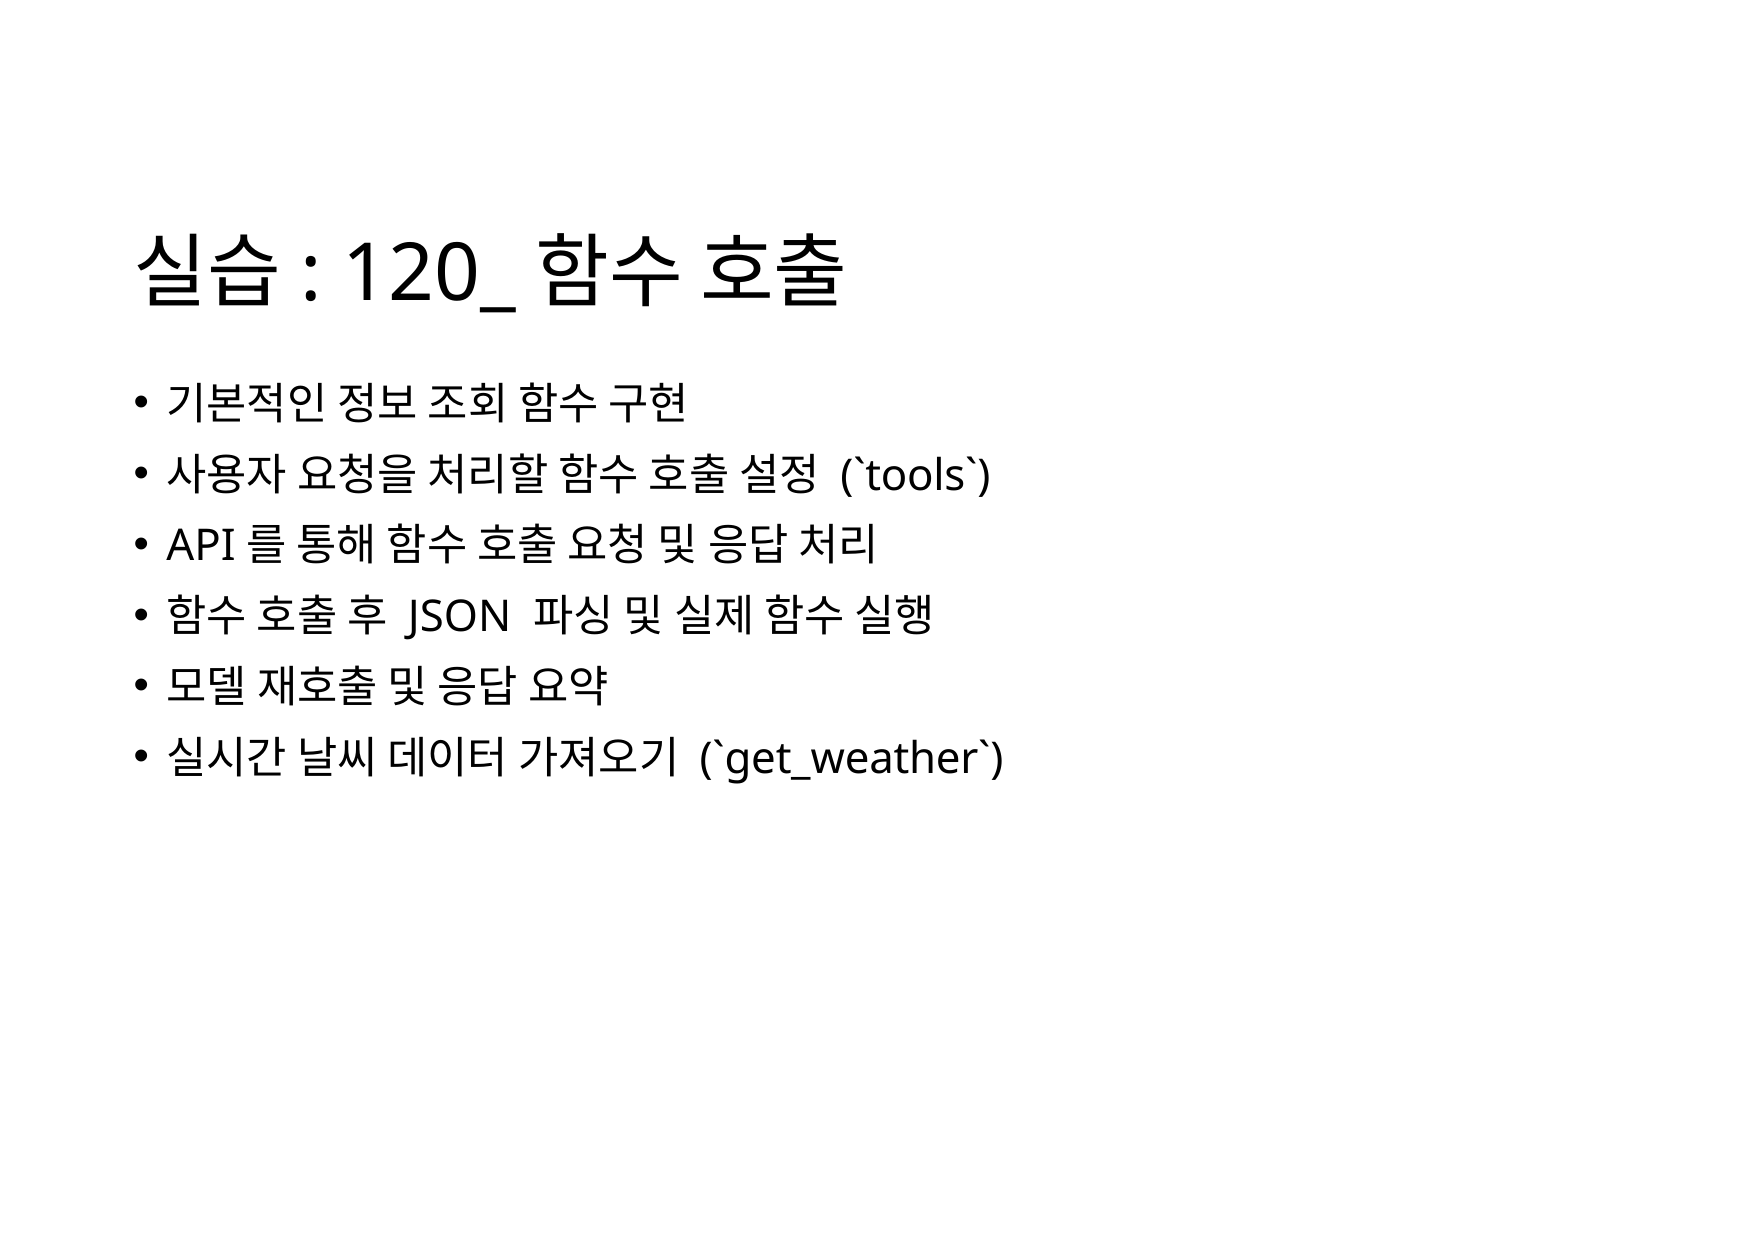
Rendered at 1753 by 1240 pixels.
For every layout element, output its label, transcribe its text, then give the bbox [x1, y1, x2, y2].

text_box 기본적인 정보 조회 함수 구현 사용자 요청을 처리할 함수 호출 설정 (`tools`) API를 통해 함수 호출 요청 및 응답 처리 함수 호출 후 JSON 파싱 및 실제 함수 실행 모델 재호출 및 응답 요약 실시간 날씨 데이터 가져오기 (`get_weather`) [131, 354, 1067, 783]
title 실습: 120_함수 호출 [51, 173, 1666, 427]
